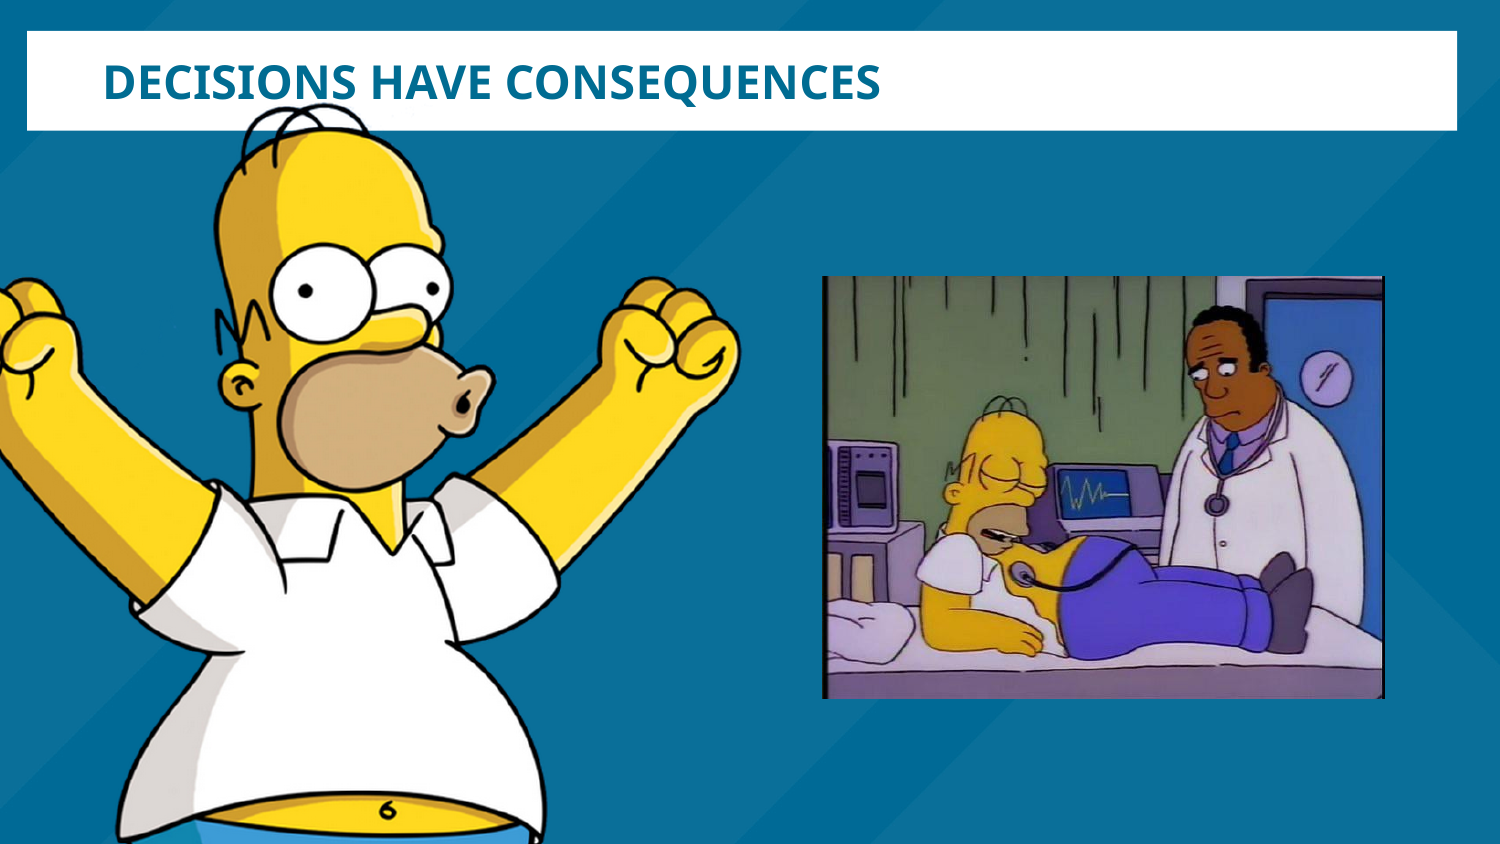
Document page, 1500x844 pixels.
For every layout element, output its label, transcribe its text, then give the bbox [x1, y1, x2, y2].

title Decisions have consequences [754, 30, 1458, 131]
picture [0, 31, 751, 844]
picture [216, 310, 224, 354]
picture [823, 277, 1384, 698]
picture [746, 85, 751, 93]
